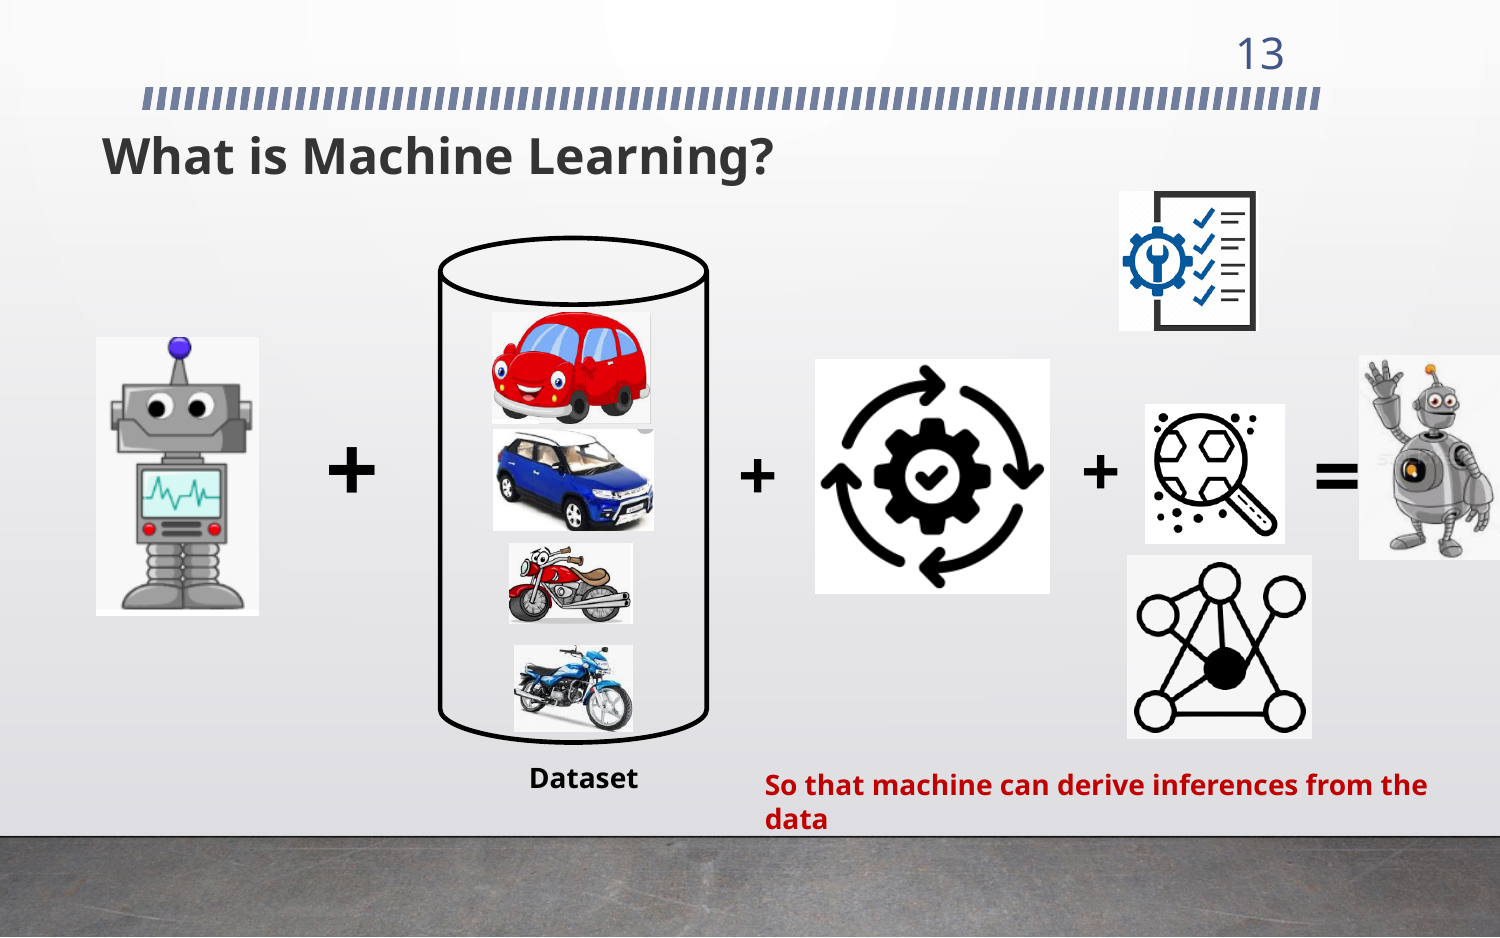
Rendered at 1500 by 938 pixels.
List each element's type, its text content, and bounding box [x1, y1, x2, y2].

picture [814, 358, 1050, 594]
picture [491, 312, 651, 424]
text_box = [1298, 414, 1339, 531]
picture [1127, 554, 1312, 739]
picture [493, 429, 654, 531]
picture [513, 645, 633, 733]
picture [1145, 404, 1285, 544]
picture [0, 836, 1500, 937]
text_box + [310, 402, 357, 530]
text_box Dataset [514, 753, 655, 802]
title What is Machine Learning? [87, 124, 1312, 255]
text_box So that machine can derive inferences from the data [749, 760, 1500, 843]
text_box + [1066, 420, 1120, 518]
text_box + [724, 424, 778, 522]
slide_number 13 [1220, 18, 1321, 88]
text_box [438, 255, 709, 744]
picture [1358, 355, 1500, 560]
picture [95, 337, 259, 617]
picture [508, 542, 634, 624]
picture [1119, 191, 1260, 332]
